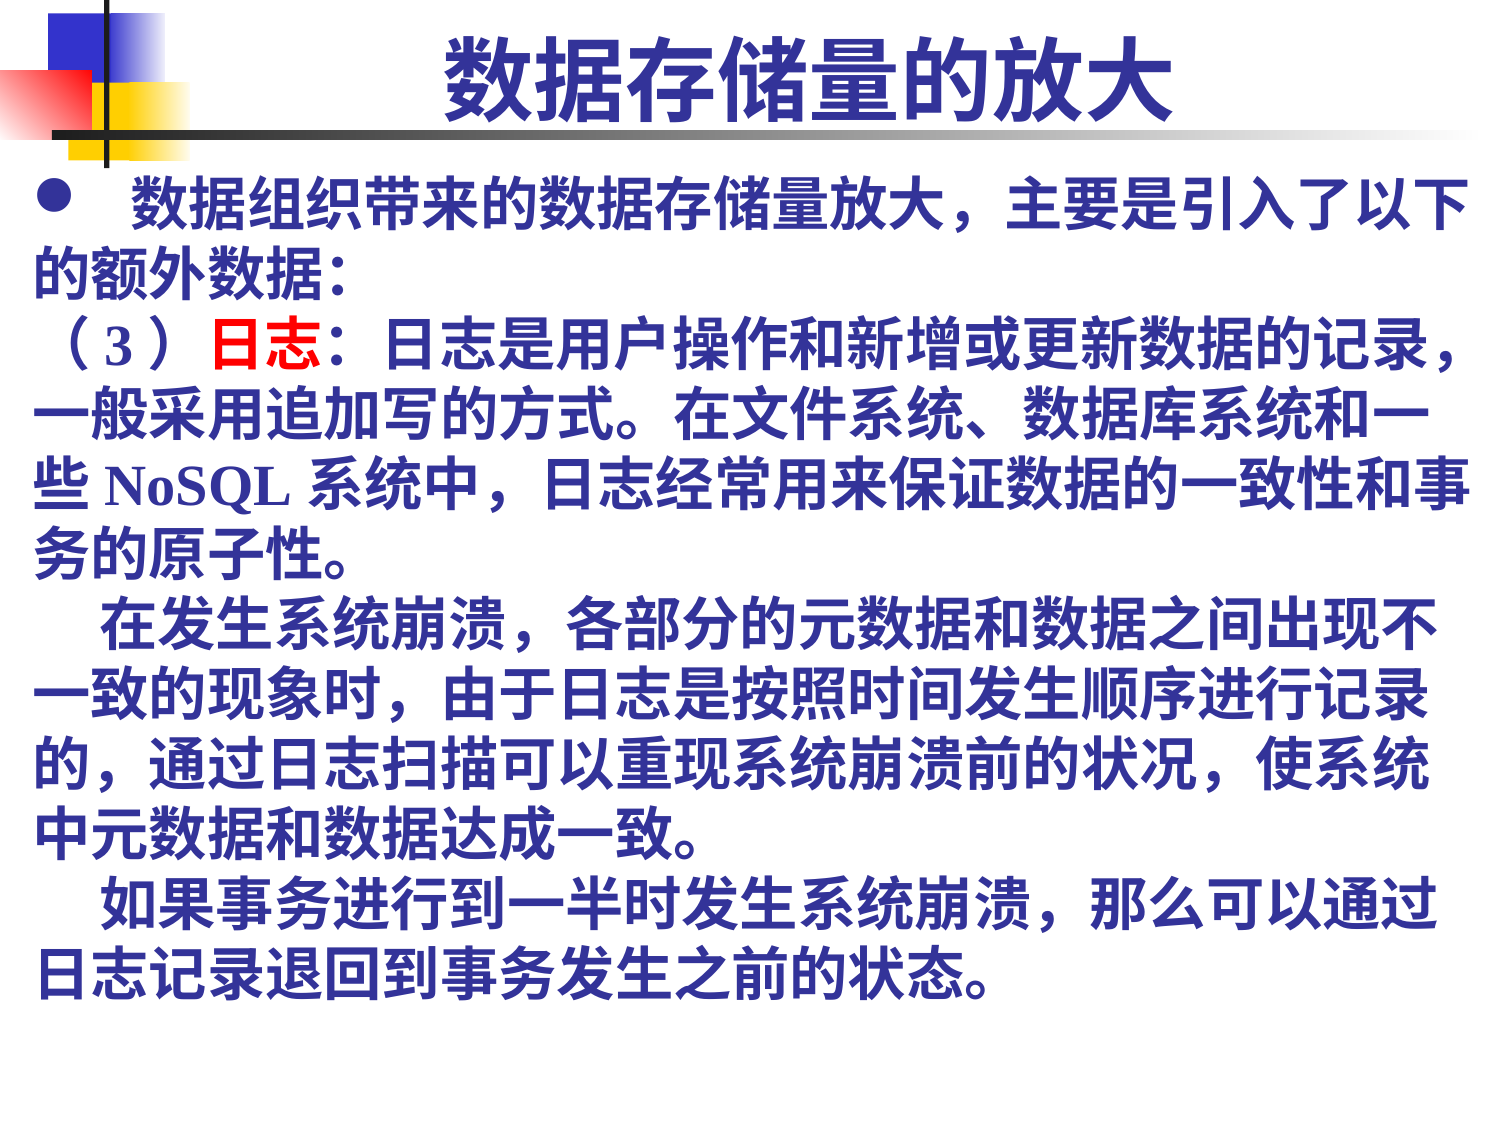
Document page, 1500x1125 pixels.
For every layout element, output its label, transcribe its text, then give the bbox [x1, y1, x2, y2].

title 数据存储量的放大 [147, 6, 1471, 142]
text_box 数据组织带来的数据存储量放大，主要是引入了以下的额外数据： （3）日志：日志是用户操作和新增或更新数据的记录，一般采用追加写的方式。在文件系统、数据库系统和一些NoSQL系统中，日志经常用来保证数据的一致性和事务的原子性。 在发生系统崩溃，各部分的元数据和数据之间出现不一致的现象时，由于日志是按照时间发生顺序进行记录的，通过日志扫描可以重现系统崩溃前的状况，使系统中元数据和数据达成一致。 如果事务进行到一半时发生系统崩溃，那么可以通过日志记录退回到事务发生之前的状态。 [17, 159, 1489, 1085]
